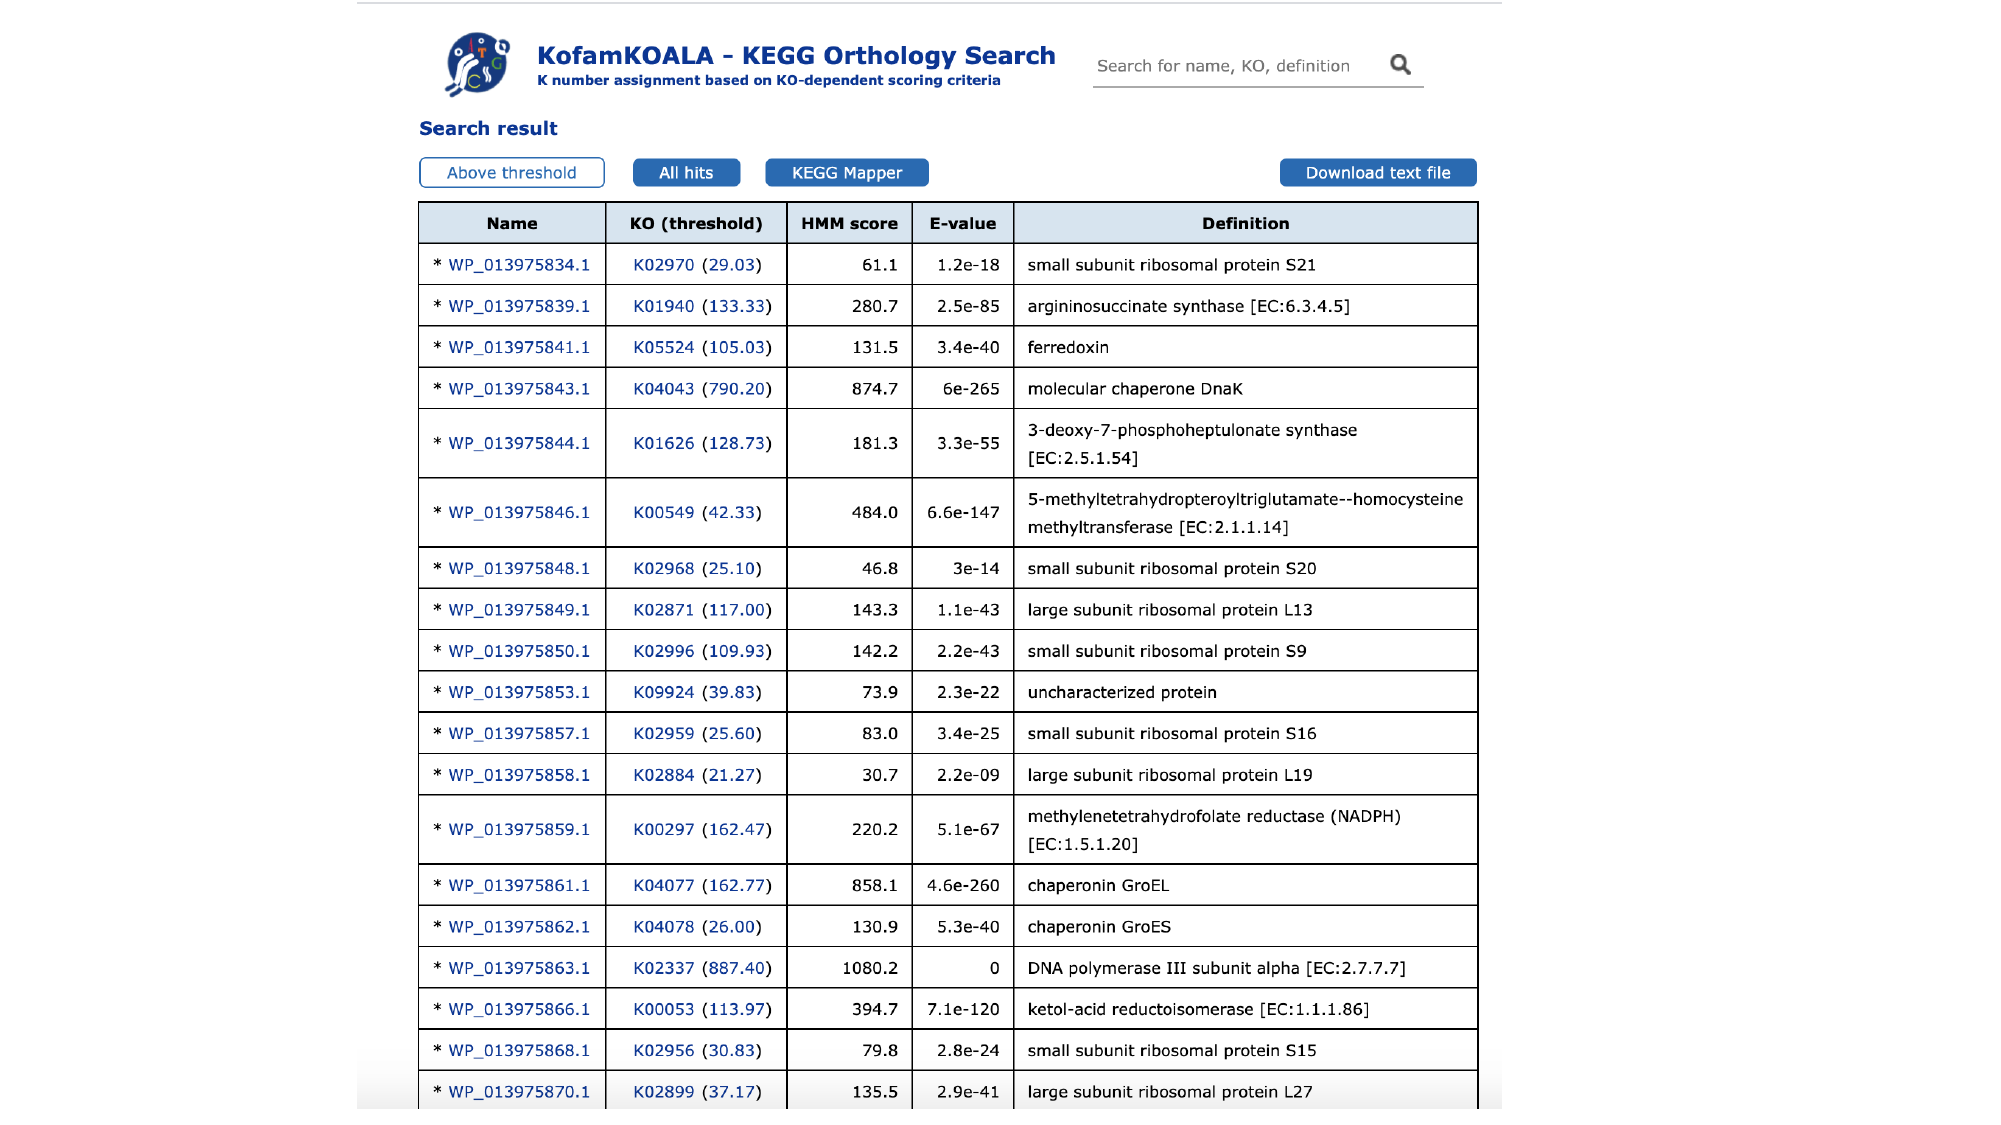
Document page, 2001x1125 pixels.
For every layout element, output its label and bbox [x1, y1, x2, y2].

list [357, 0, 1502, 1109]
